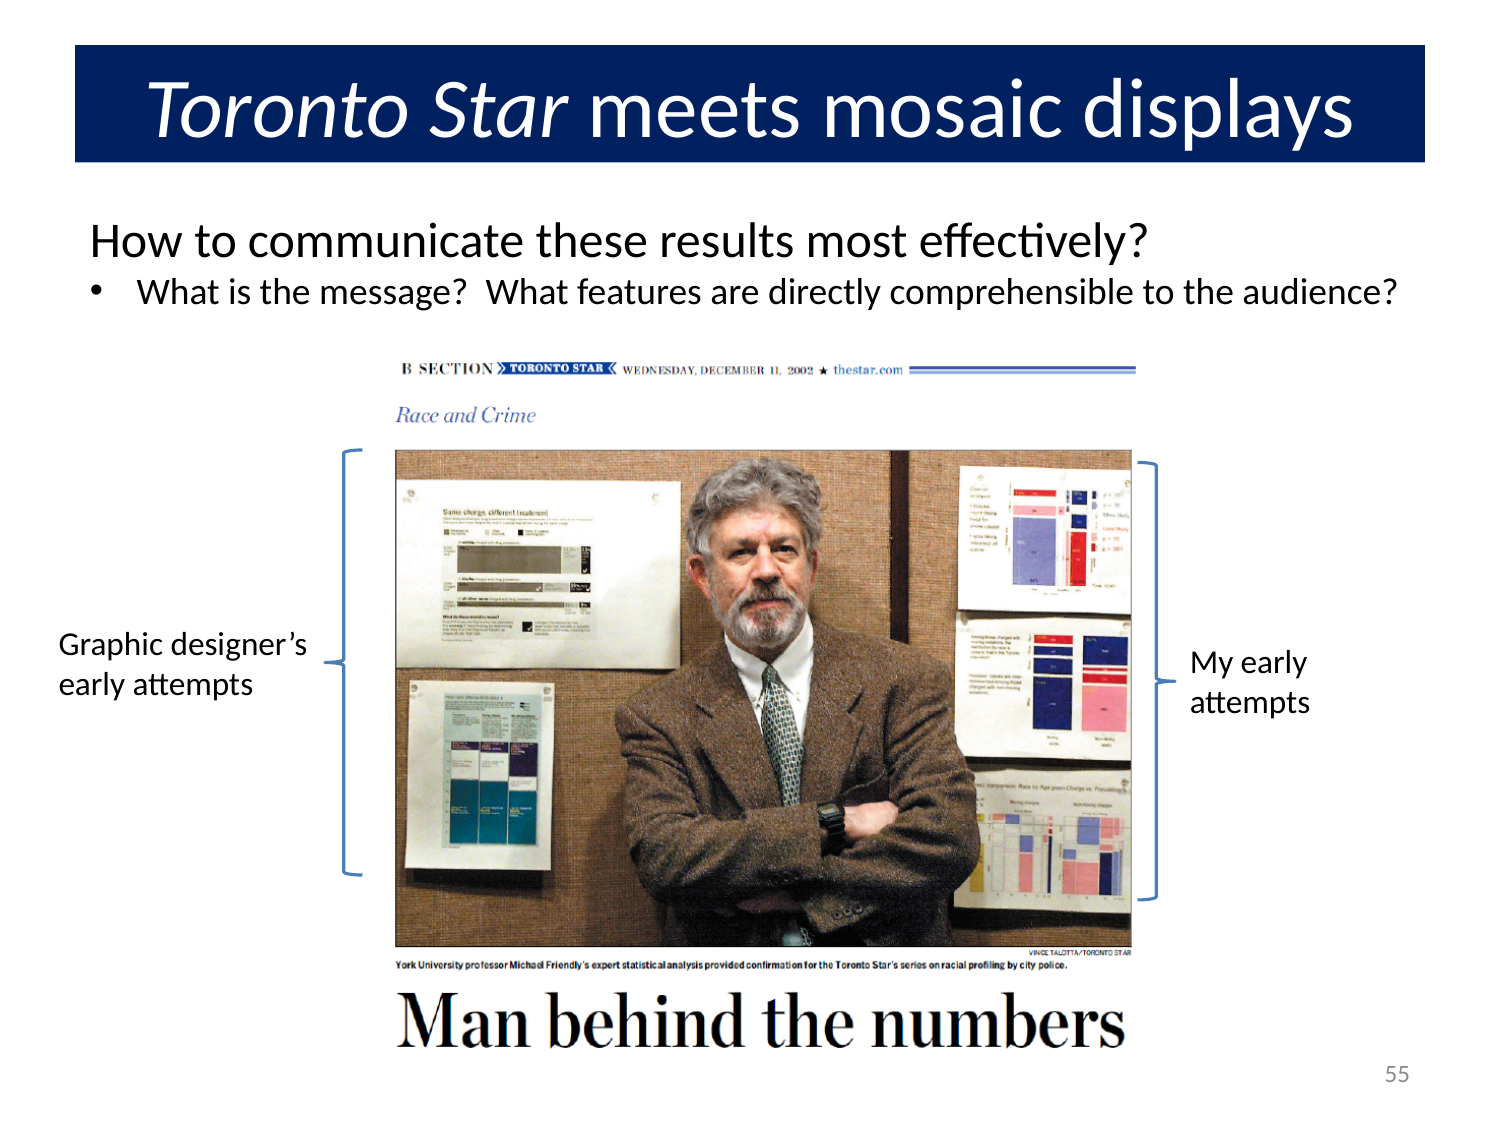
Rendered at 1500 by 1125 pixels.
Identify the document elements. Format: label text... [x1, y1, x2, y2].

text_box How to communicate these results most effectively? What is the message? What features are directly comprehensible to the audience? [74, 199, 1425, 320]
text_box Graphic designer’s early attempts [43, 614, 342, 710]
text_box [324, 449, 363, 876]
title Toronto Star meets mosaic displays [75, 45, 1425, 163]
text_box [1153, 463, 1176, 900]
text_box My early attempts [1175, 633, 1363, 728]
picture [374, 349, 1148, 1056]
slide_number 55 [1074, 1042, 1425, 1103]
